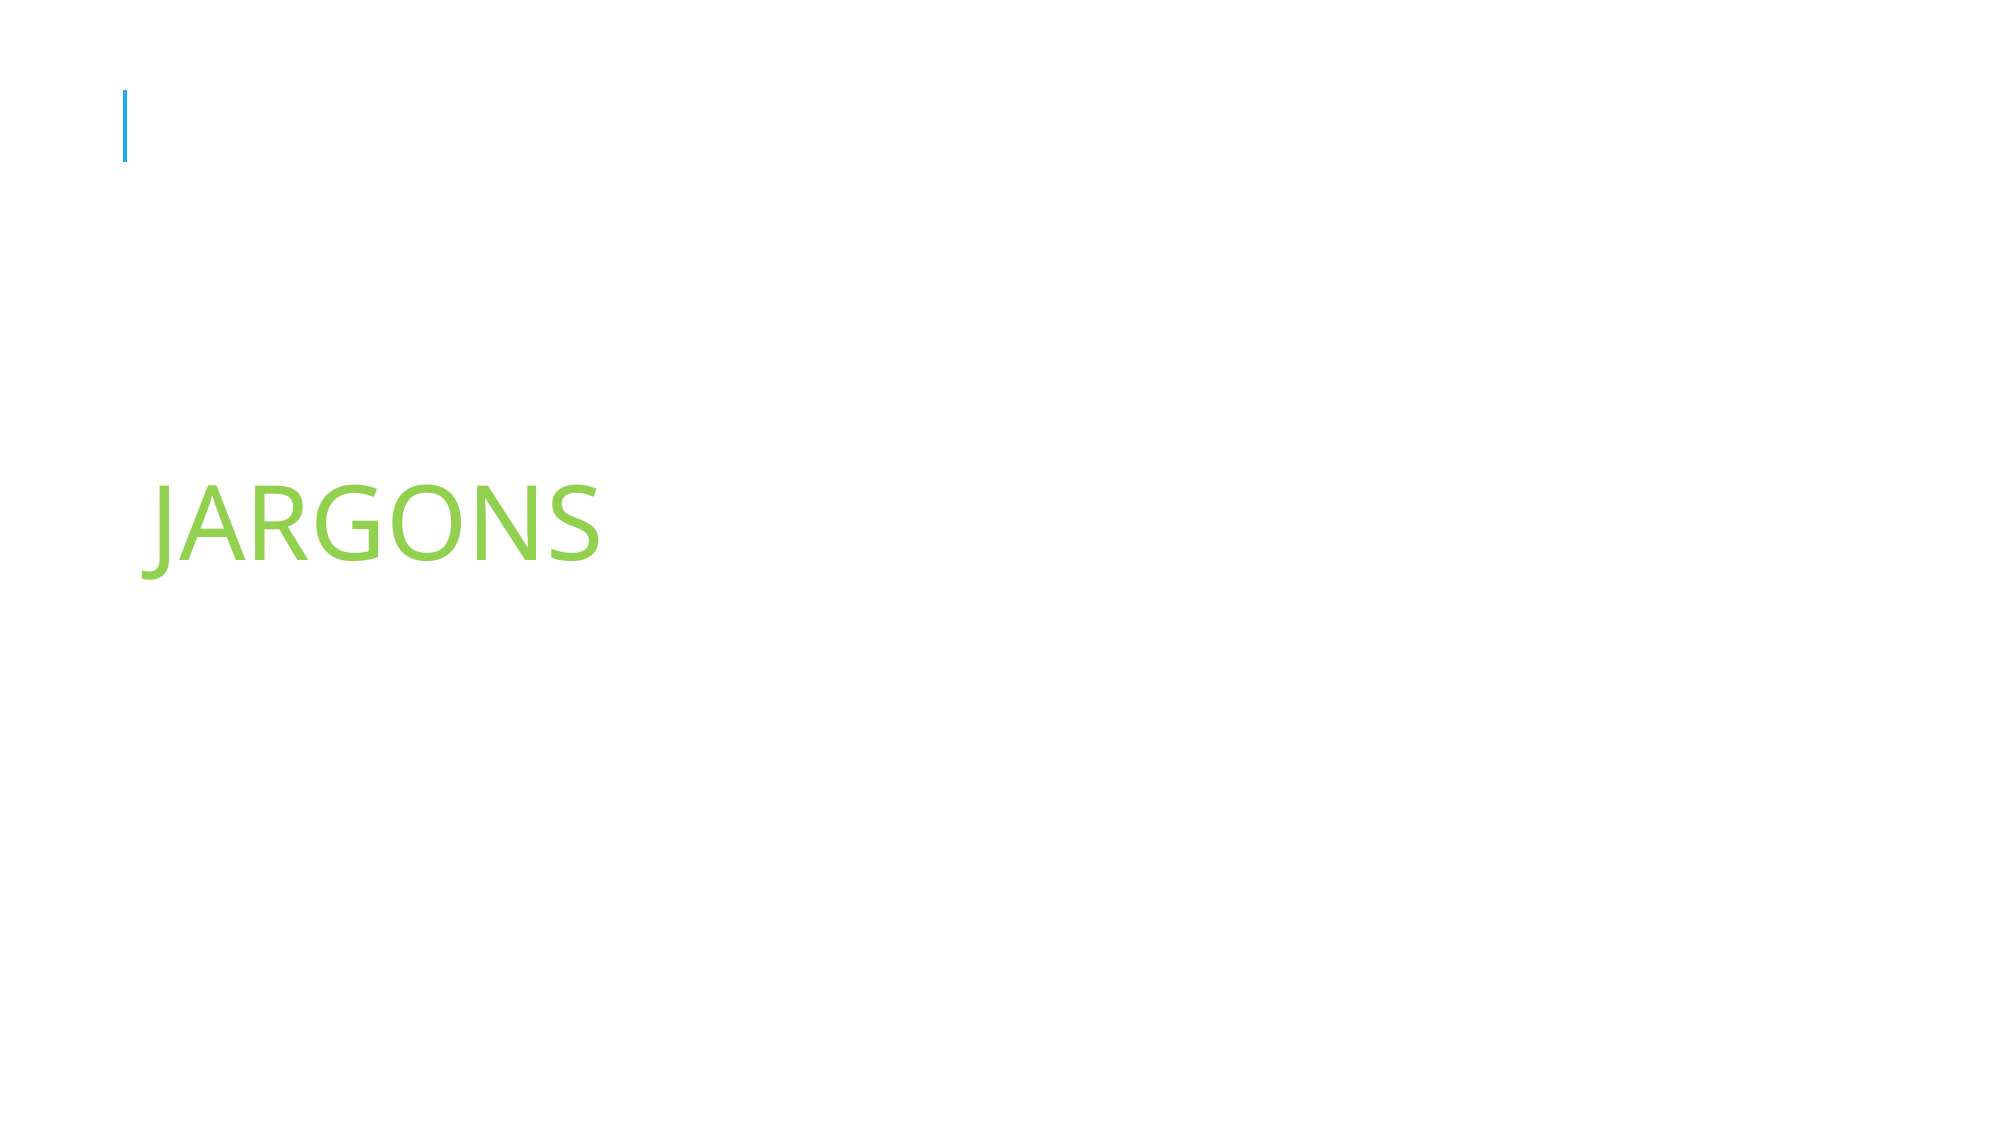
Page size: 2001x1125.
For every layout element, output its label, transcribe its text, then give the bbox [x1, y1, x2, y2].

title JARGONS [135, 407, 1731, 654]
